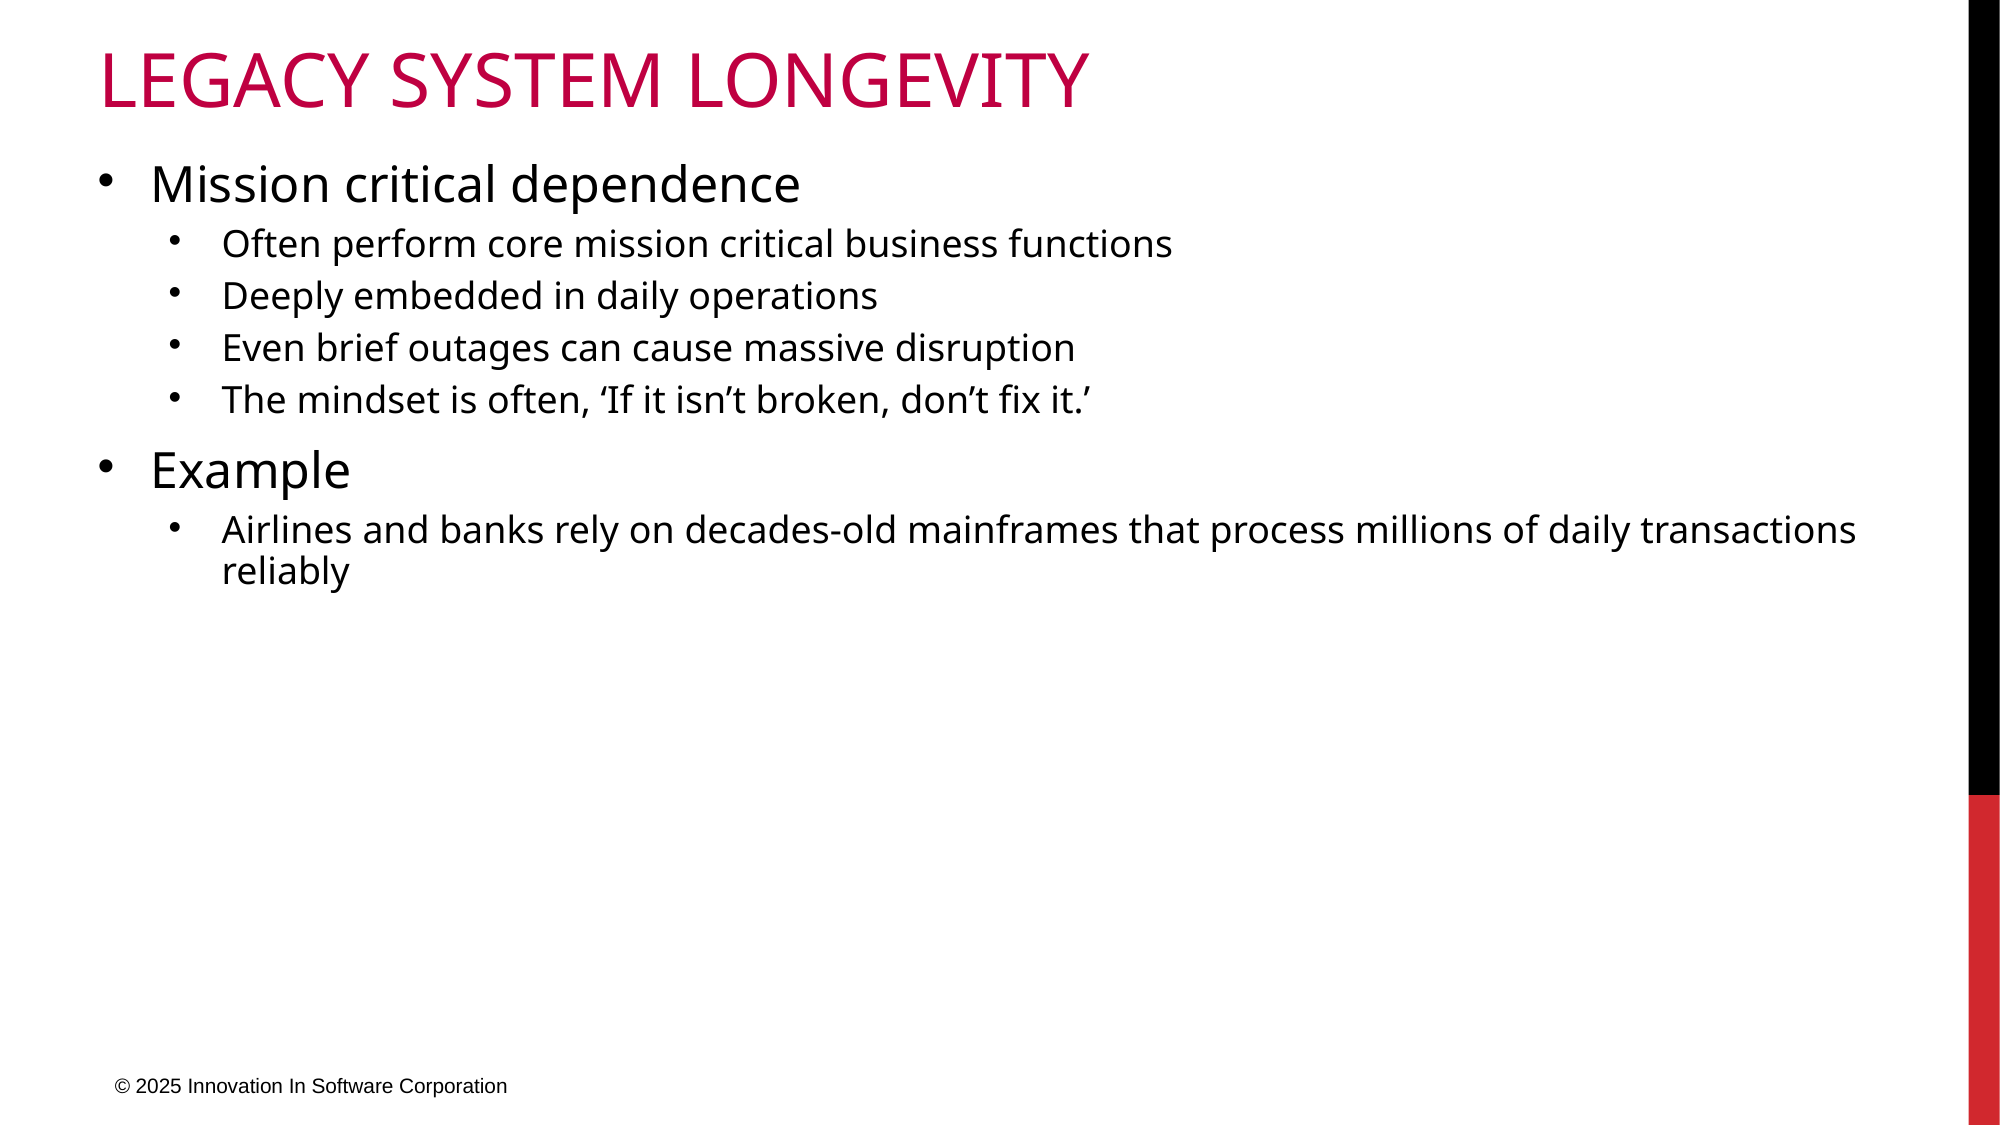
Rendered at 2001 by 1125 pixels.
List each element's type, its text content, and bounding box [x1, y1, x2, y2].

list Mission critical dependence Often perform core mission critical business functions Deeply embedded in daily operations Even brief outages can cause massive disruption The mindset is often, ‘If it isn’t broken, don’t fix it.’ Example Airlines and banks rely on decades-old mainframes that process millions of daily transactions reliably [79, 158, 1884, 988]
title Legacy system longevity [98, 23, 1413, 143]
footer © 2025 Innovation In Software Corporation [99, 1065, 850, 1112]
